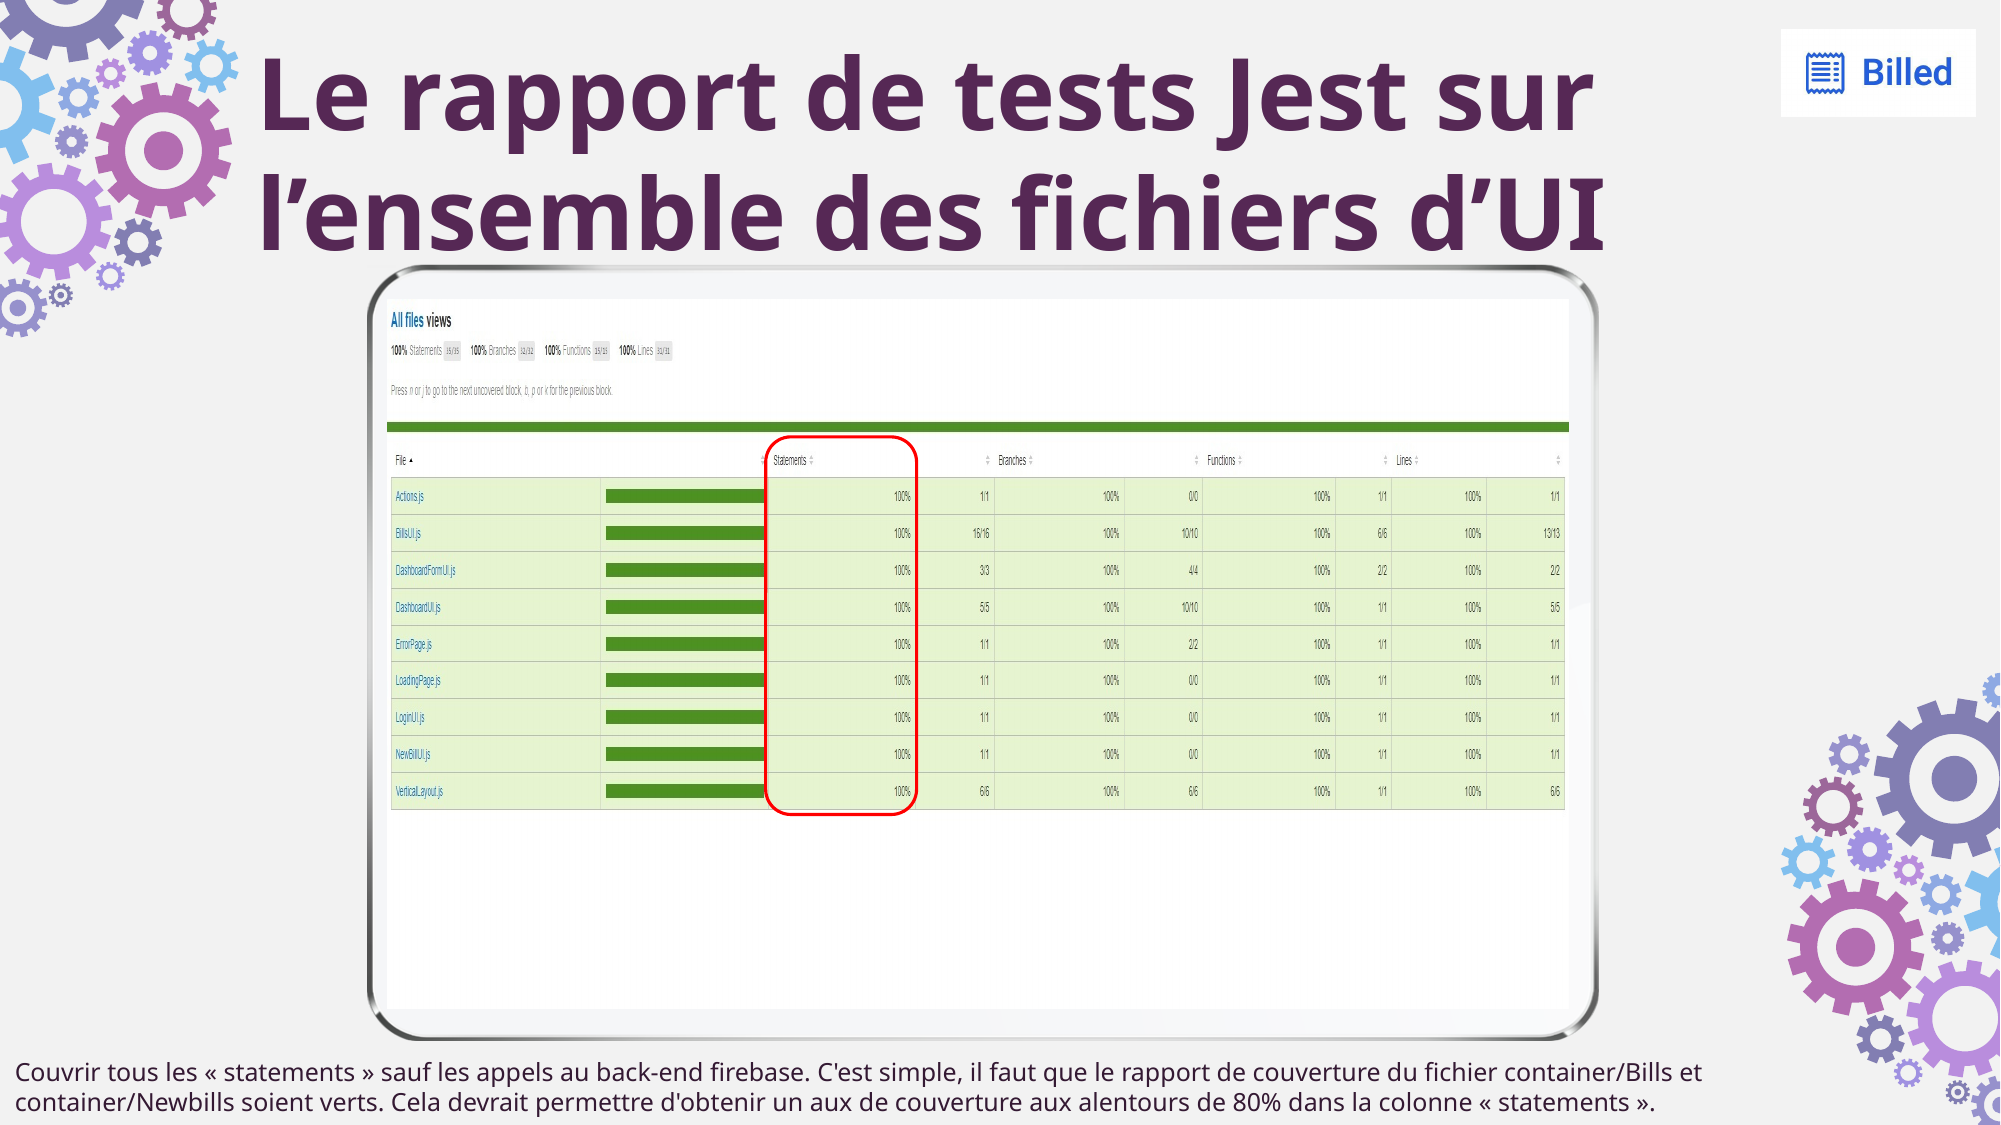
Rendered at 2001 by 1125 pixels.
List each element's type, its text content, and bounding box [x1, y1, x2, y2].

picture [368, 36, 1599, 1125]
text_box Couvrir tous les « statements » sauf les appels au back-end firebase. C'est simple, il faut que le rapport de couverture du fichier container/Bills et container/Newbills soient verts. Cela devrait permettre d'obtenir un aux de couverture aux alentours de 80% dans la colonne « statements ». [1371, 1049, 1767, 1124]
text_box Couvrir tous les « statements » sauf les appels au back-end firebase. C'est simple, il faut que le rapport de couverture du fichier container/Bills et container/Newbills soient verts. Cela devrait permettre d'obtenir un aux de couverture aux alentours de 80% dans la colonne « statements ». [0, 1049, 594, 1124]
picture [1781, 29, 1976, 117]
text_box Le rapport de tests Jest sur l’ensemble des fichiers d’UI [241, 23, 1782, 278]
